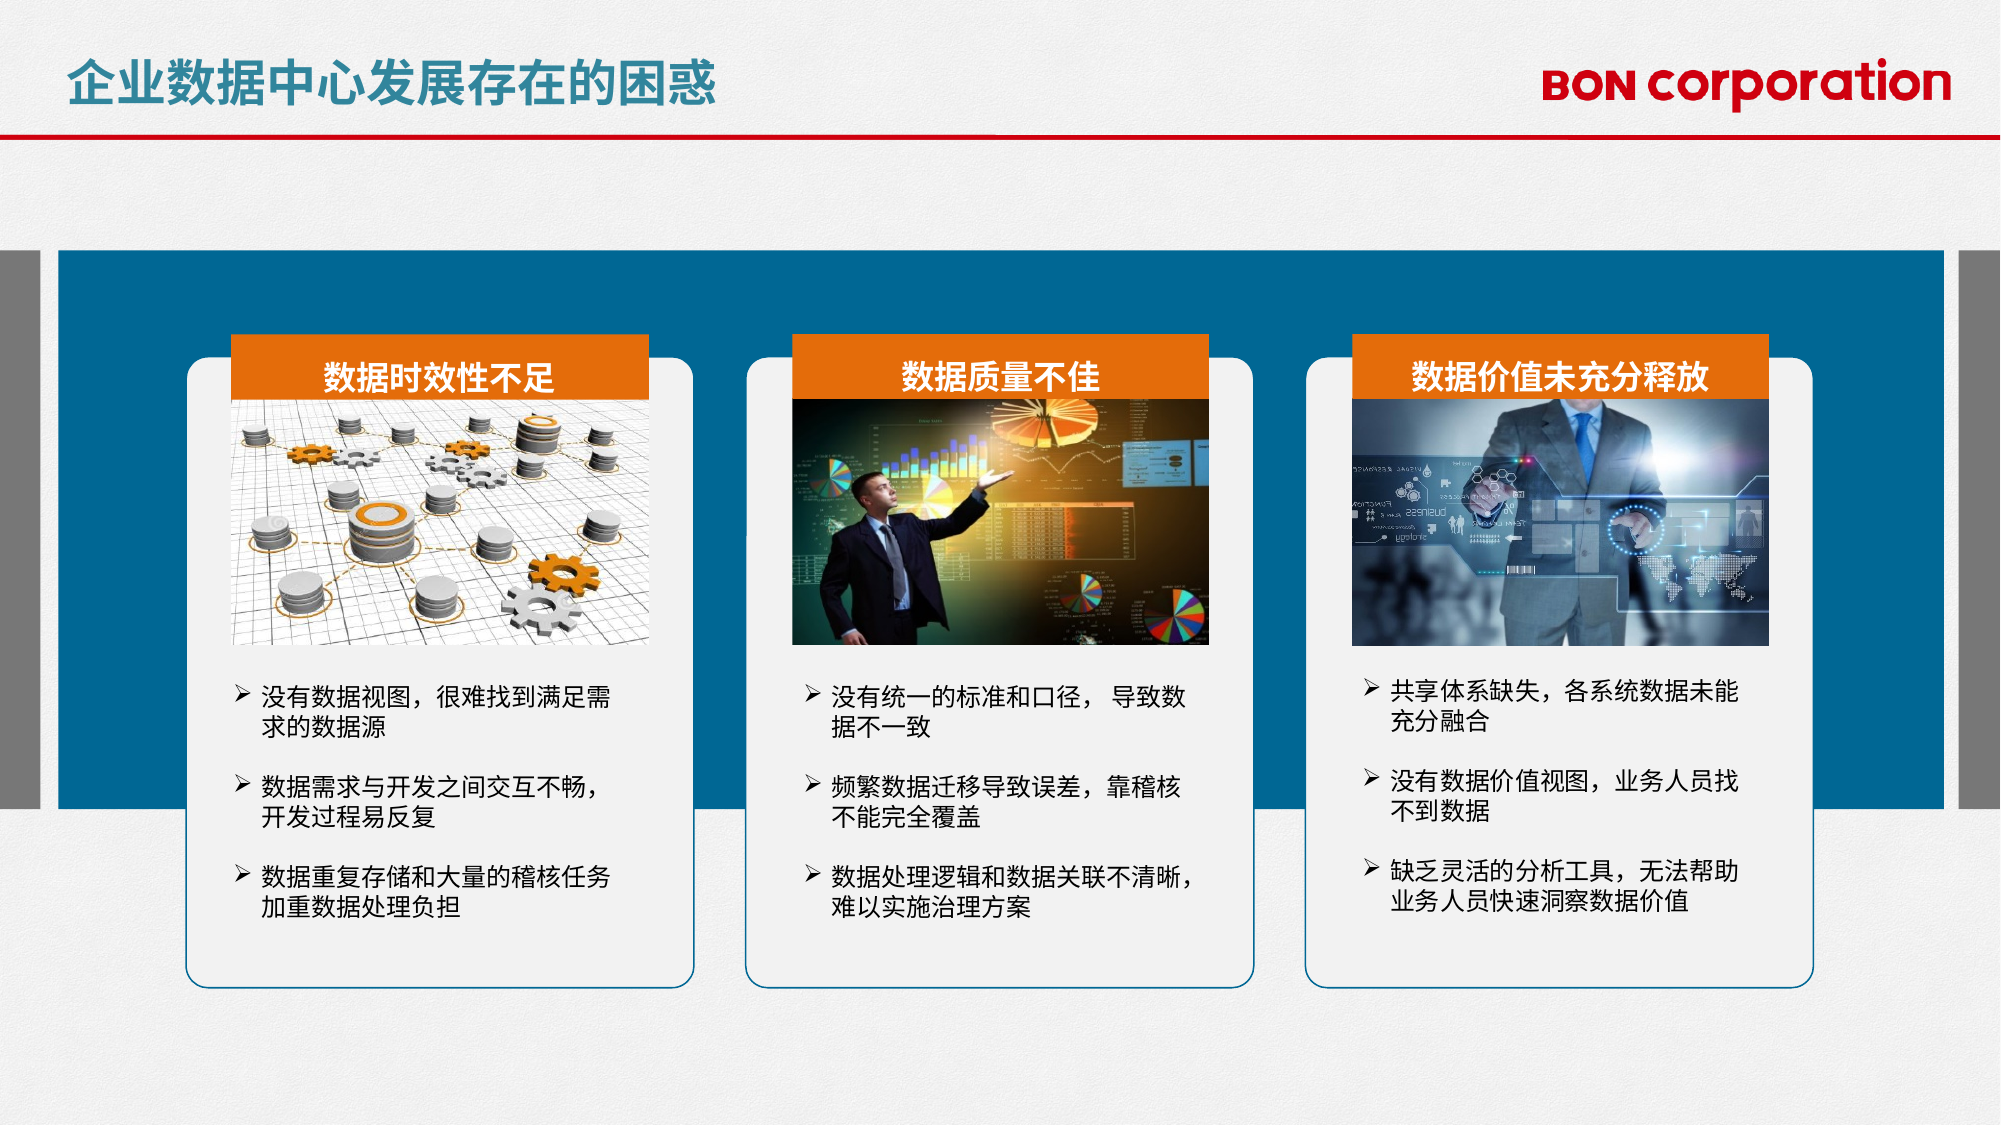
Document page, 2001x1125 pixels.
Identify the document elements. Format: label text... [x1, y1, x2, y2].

text_box [1305, 356, 1814, 988]
picture [0, 140, 2001, 1125]
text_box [1352, 333, 1770, 647]
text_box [792, 333, 1210, 646]
text_box [1958, 250, 2000, 810]
picture [0, 0, 2001, 135]
text_box [0, 250, 41, 810]
text_box [58, 250, 1944, 810]
text_box 没有数据视图，很难找到满足需求的数据源 数据需求与开发之间交互不畅，开发过程易反复 数据重复存储和大量的稽核任务加重数据处理负担 [218, 674, 649, 929]
text_box 共享体系缺失，各系统数据未能充分融合 没有数据价值视图，业务人员找不到数据 缺乏灵活的分析工具，无法帮助业务人员快速洞察数据价值 [1347, 668, 1769, 953]
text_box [230, 333, 650, 646]
text_box 企业数据中心发展存在的困惑 [51, 41, 1272, 121]
text_box [745, 356, 1254, 988]
text_box [186, 356, 694, 988]
text_box 没有统一的标准和口径， 导致数据不一致 频繁数据迁移导致误差，靠稽核不能完全覆盖 数据处理逻辑和数据关联不清晰，难以实施治理方案 [788, 674, 1209, 929]
